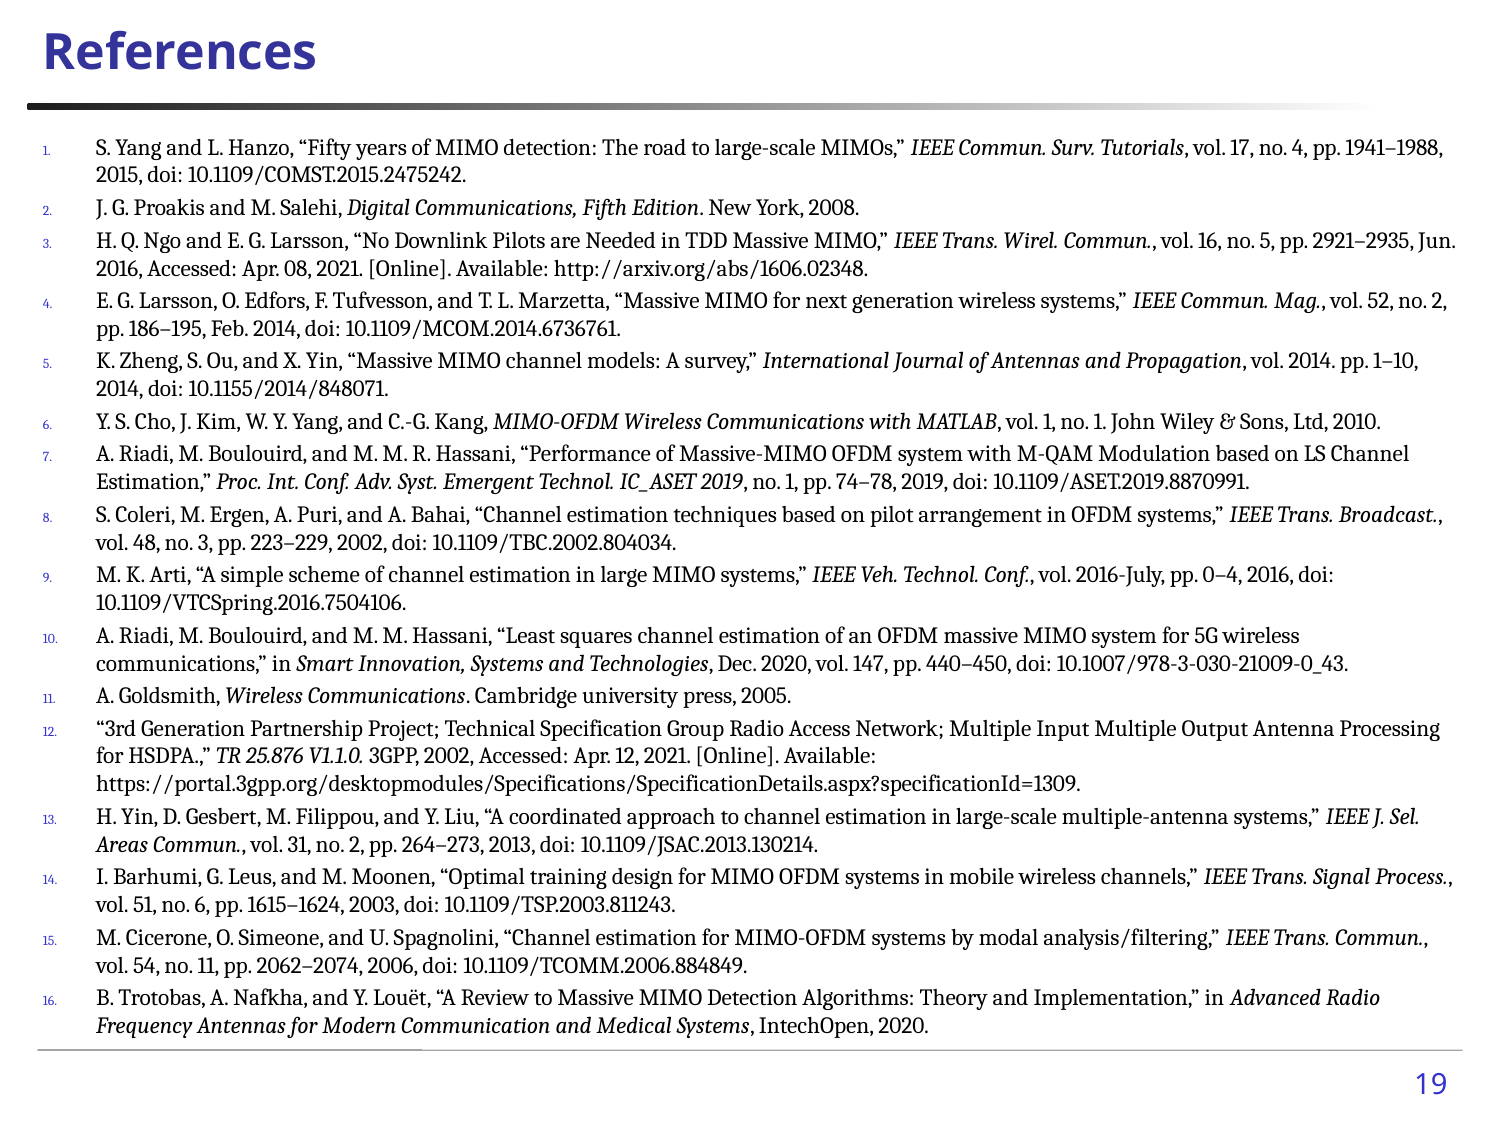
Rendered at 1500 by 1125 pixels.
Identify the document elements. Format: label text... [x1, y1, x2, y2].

list S. Yang and L. Hanzo, “Fifty years of MIMO detection: The road to large-scale MIMOs,” IEEE Commun. Surv. Tutorials, vol. 17, no. 4, pp. 1941–1988, 2015, doi: 10.1109/COMST.2015.2475242. J. G. Proakis and M. Salehi, Digital Communications, Fifth Edition. New York, 2008. H. Q. Ngo and E. G. Larsson, “No Downlink Pilots are Needed in TDD Massive MIMO,” IEEE Trans. Wirel. Commun., vol. 16, no. 5, pp. 2921–2935, Jun. 2016, Accessed: Apr. 08, 2021. [Online]. Available: http://arxiv.org/abs/1606.02348. E. G. Larsson, O. Edfors, F. Tufvesson, and T. L. Marzetta, “Massive MIMO for next generation wireless systems,” IEEE Commun. Mag., vol. 52, no. 2, pp. 186–195, Feb. 2014, doi: 10.1109/MCOM.2014.6736761. K. Zheng, S. Ou, and X. Yin, “Massive MIMO channel models: A survey,” International Journal of Antennas and Propagation, vol. 2014. pp. 1–10, 2014, doi: 10.1155/2014/848071. Y. S. Cho, J. Kim, W. Y. Yang, and C.-G. Kang, MIMO-OFDM Wireless Communications with MATLAB, vol. 1, no. 1. John Wiley & Sons, Ltd, 2010. A. Riadi, M. Boulouird, and M. M. R. Hassani, “Performance of Massive-MIMO OFDM system with M-QAM Modulation based on LS Channel Estimation,” Proc. Int. Conf. Adv. Syst. Emergent Technol. IC_ASET 2019, no. 1, pp. 74–78, 2019, doi: 10.1109/ASET.2019.8870991. S. Coleri, M. Ergen, A. Puri, and A. Bahai, “Channel estimation techniques based on pilot arrangement in OFDM systems,” IEEE Trans. Broadcast., vol. 48, no. 3, pp. 223–229, 2002, doi: 10.1109/TBC.2002.804034. M. K. Arti, “A simple scheme of channel estimation in large MIMO systems,” IEEE Veh. Technol. Conf., vol. 2016-July, pp. 0–4, 2016, doi: 10.1109/VTCSpring.2016.7504106. A. Riadi, M. Boulouird, and M. M. Hassani, “Least squares channel estimation of an OFDM massive MIMO system for 5G wireless communications,” in Smart Innovation, Systems and Technologies, Dec. 2020, vol. 147, pp. 440–450, doi: 10.1007/978-3-030-21009-0_43. A. Goldsmith, Wireless Communications. Cambridge university press, 2005. “3rd Generation Partnership Project; Technical Specification Group Radio Access Network; Multiple Input Multiple Output Antenna Processing for HSDPA.,” TR 25.876 V1.1.0. 3GPP, 2002, Accessed: Apr. 12, 2021. [Online]. Available: https://portal.3gpp.org/desktopmodules/Specifications/SpecificationDetails.aspx?specificationId=1309. H. Yin, D. Gesbert, M. Filippou, and Y. Liu, “A coordinated approach to channel estimation in large-scale multiple-antenna systems,” IEEE J. Sel. Areas Commun., vol. 31, no. 2, pp. 264–273, 2013, doi: 10.1109/JSAC.2013.130214. I. Barhumi, G. Leus, and M. Moonen, “Optimal training design for MIMO OFDM systems in mobile wireless channels,” IEEE Trans. Signal Process., vol. 51, no. 6, pp. 1615–1624, 2003, doi: 10.1109/TSP.2003.811243. M. Cicerone, O. Simeone, and U. Spagnolini, “Channel estimation for MIMO-OFDM systems by modal analysis/filtering,” IEEE Trans. Commun., vol. 54, no. 11, pp. 2062–2074, 2006, doi: 10.1109/TCOMM.2006.884849. B. Trotobas, A. Nafkha, and Y. Louët, “A Review to Massive MIMO Detection Algorithms: Theory and Implementation,” in Advanced Radio Frequency Antennas for Modern Communication and Medical Systems, IntechOpen, 2020. [27, 124, 1473, 1051]
title References [27, 12, 1271, 87]
